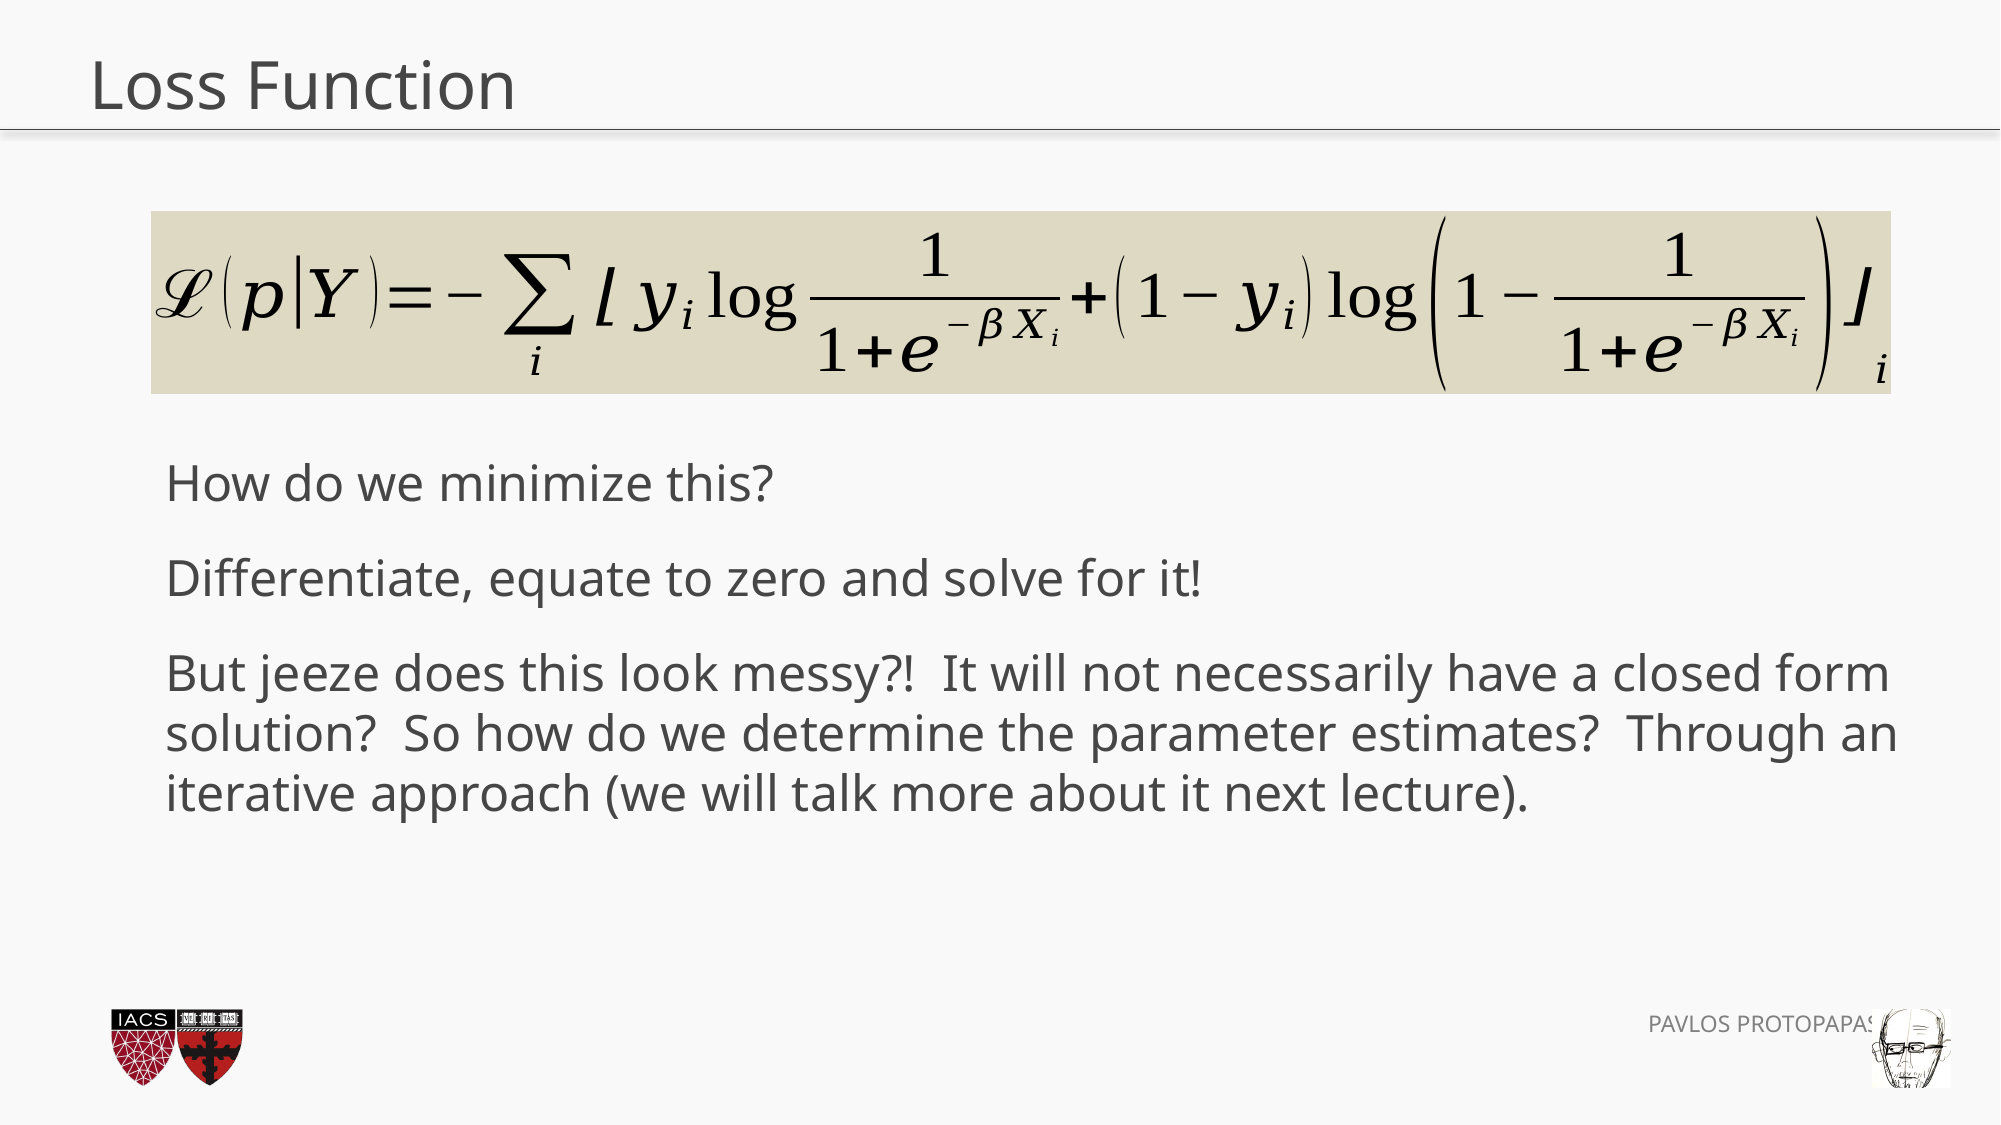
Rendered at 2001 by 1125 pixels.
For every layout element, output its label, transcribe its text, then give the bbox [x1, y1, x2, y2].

title Loss Function [57, 35, 1943, 162]
picture [1872, 1009, 1951, 1088]
list How do we minimize this? Differentiate, equate to zero and solve for it! But jeeze does this look messy?! It will not necessarily have a closed form solution? So how do we determine the parameter estimates? Through an iterative approach (we will talk more about it next lecture). [150, 443, 1943, 790]
picture [109, 1009, 243, 1086]
